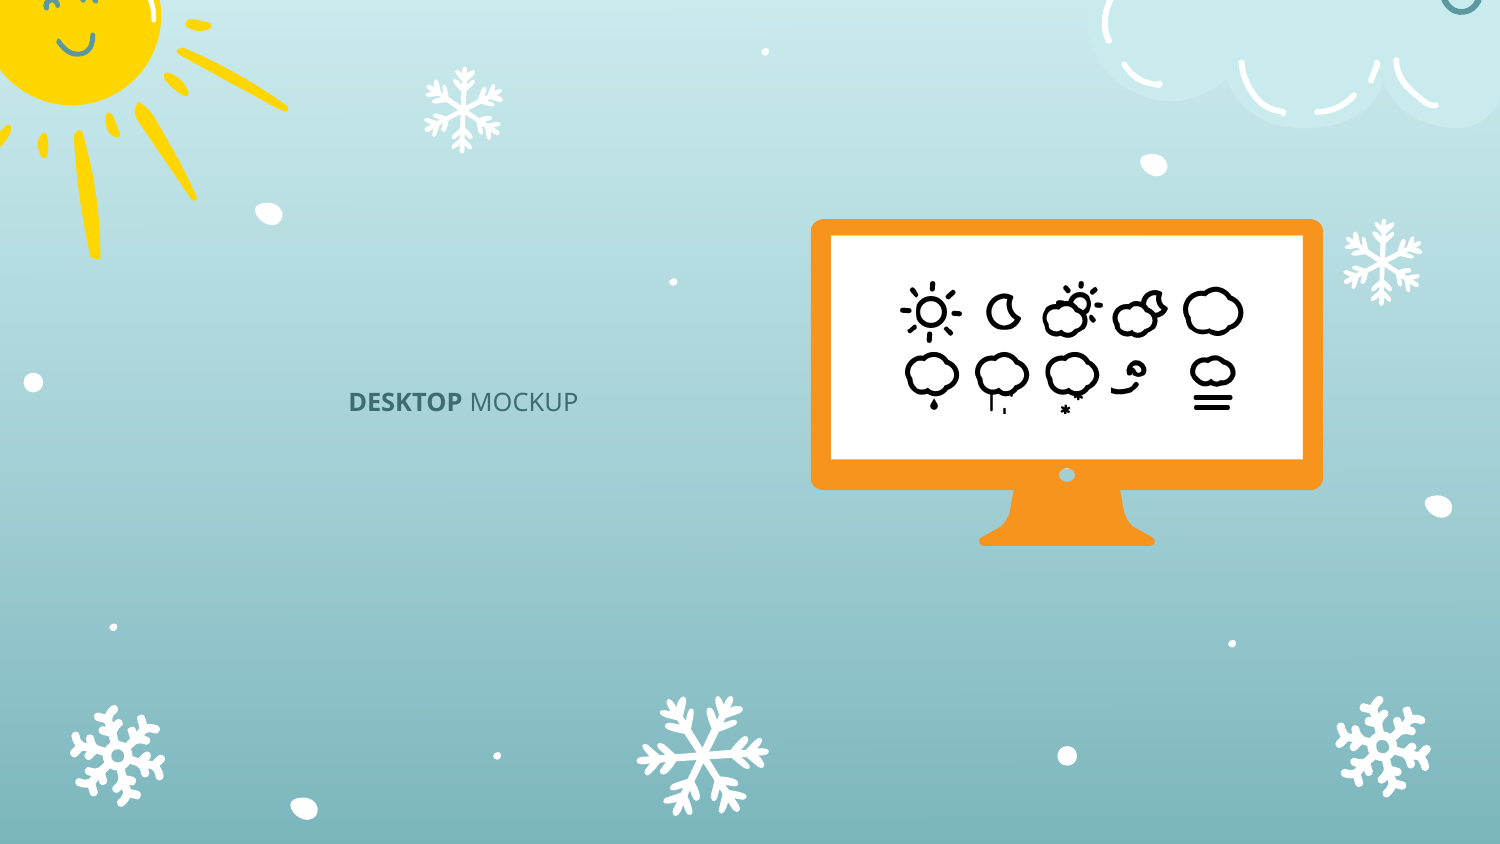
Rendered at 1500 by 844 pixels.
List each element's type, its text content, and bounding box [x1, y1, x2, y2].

text_box [255, 202, 283, 226]
text_box [1228, 639, 1237, 648]
picture [829, 235, 1305, 469]
text_box [810, 219, 1323, 546]
text_box [1140, 153, 1168, 177]
title DESKTOP MOCKUP [176, 369, 751, 433]
text_box [669, 278, 678, 286]
